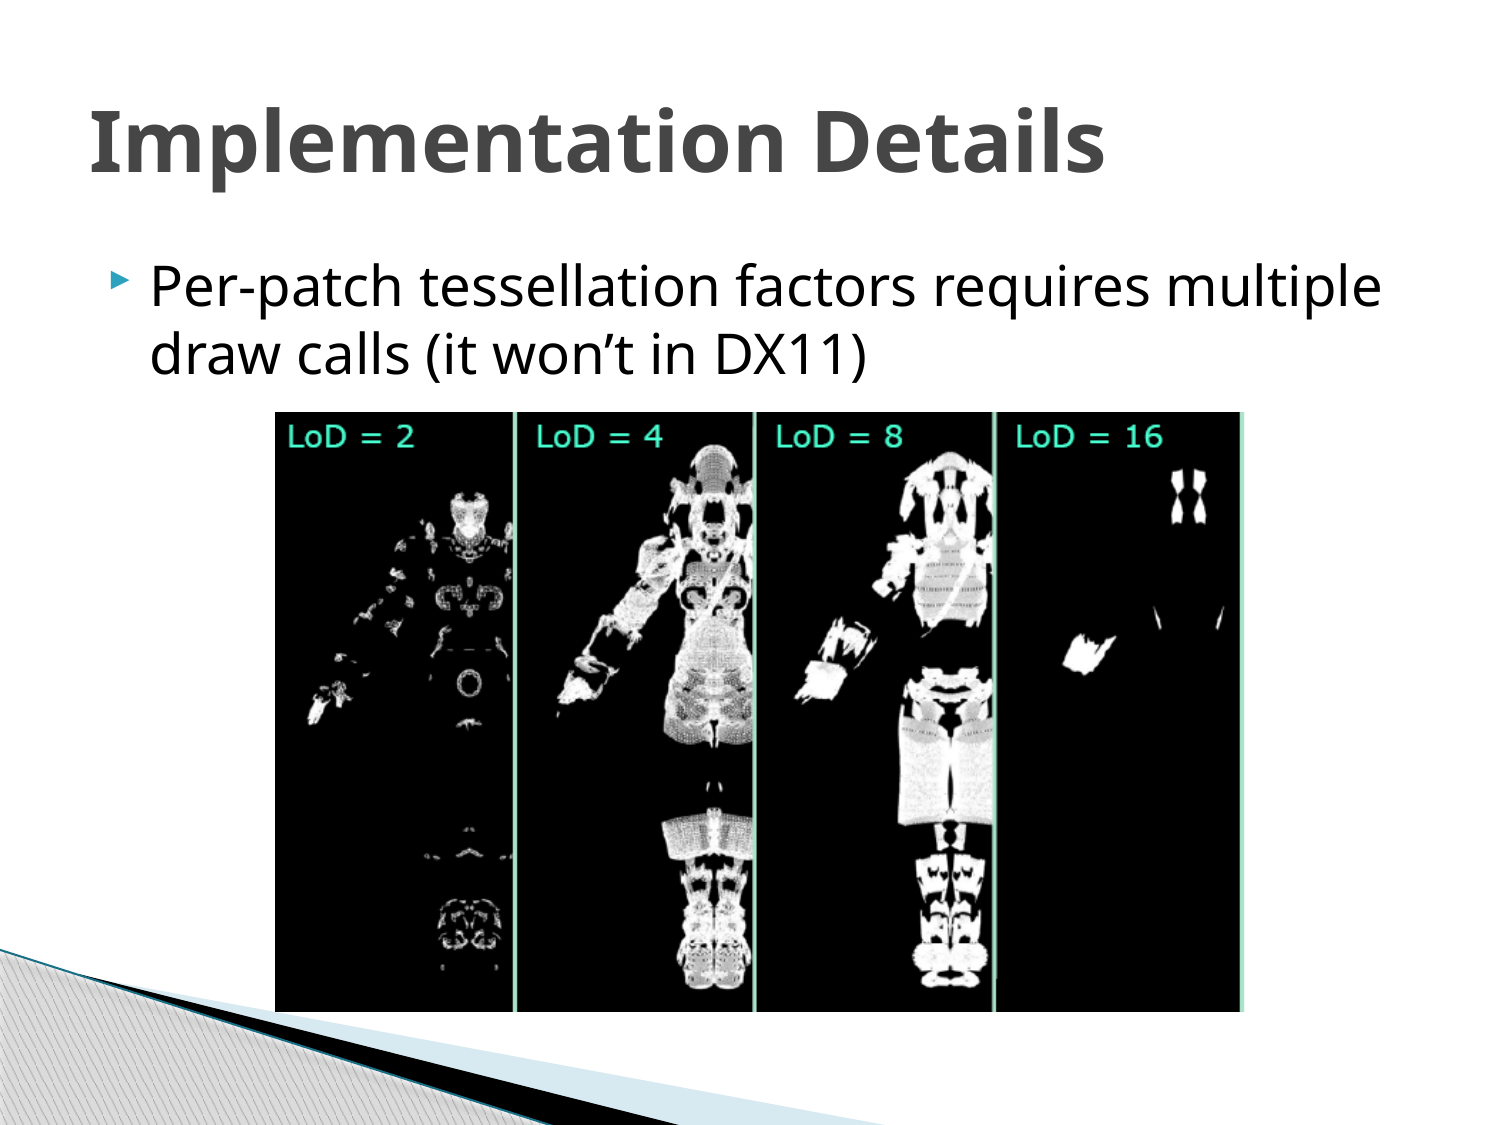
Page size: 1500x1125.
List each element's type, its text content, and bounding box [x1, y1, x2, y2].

list Per-patch tessellation factors requires multiple draw calls (it won’t in DX11) [75, 243, 1425, 986]
picture [274, 412, 1250, 1012]
title Implementation Details [75, 45, 1425, 233]
